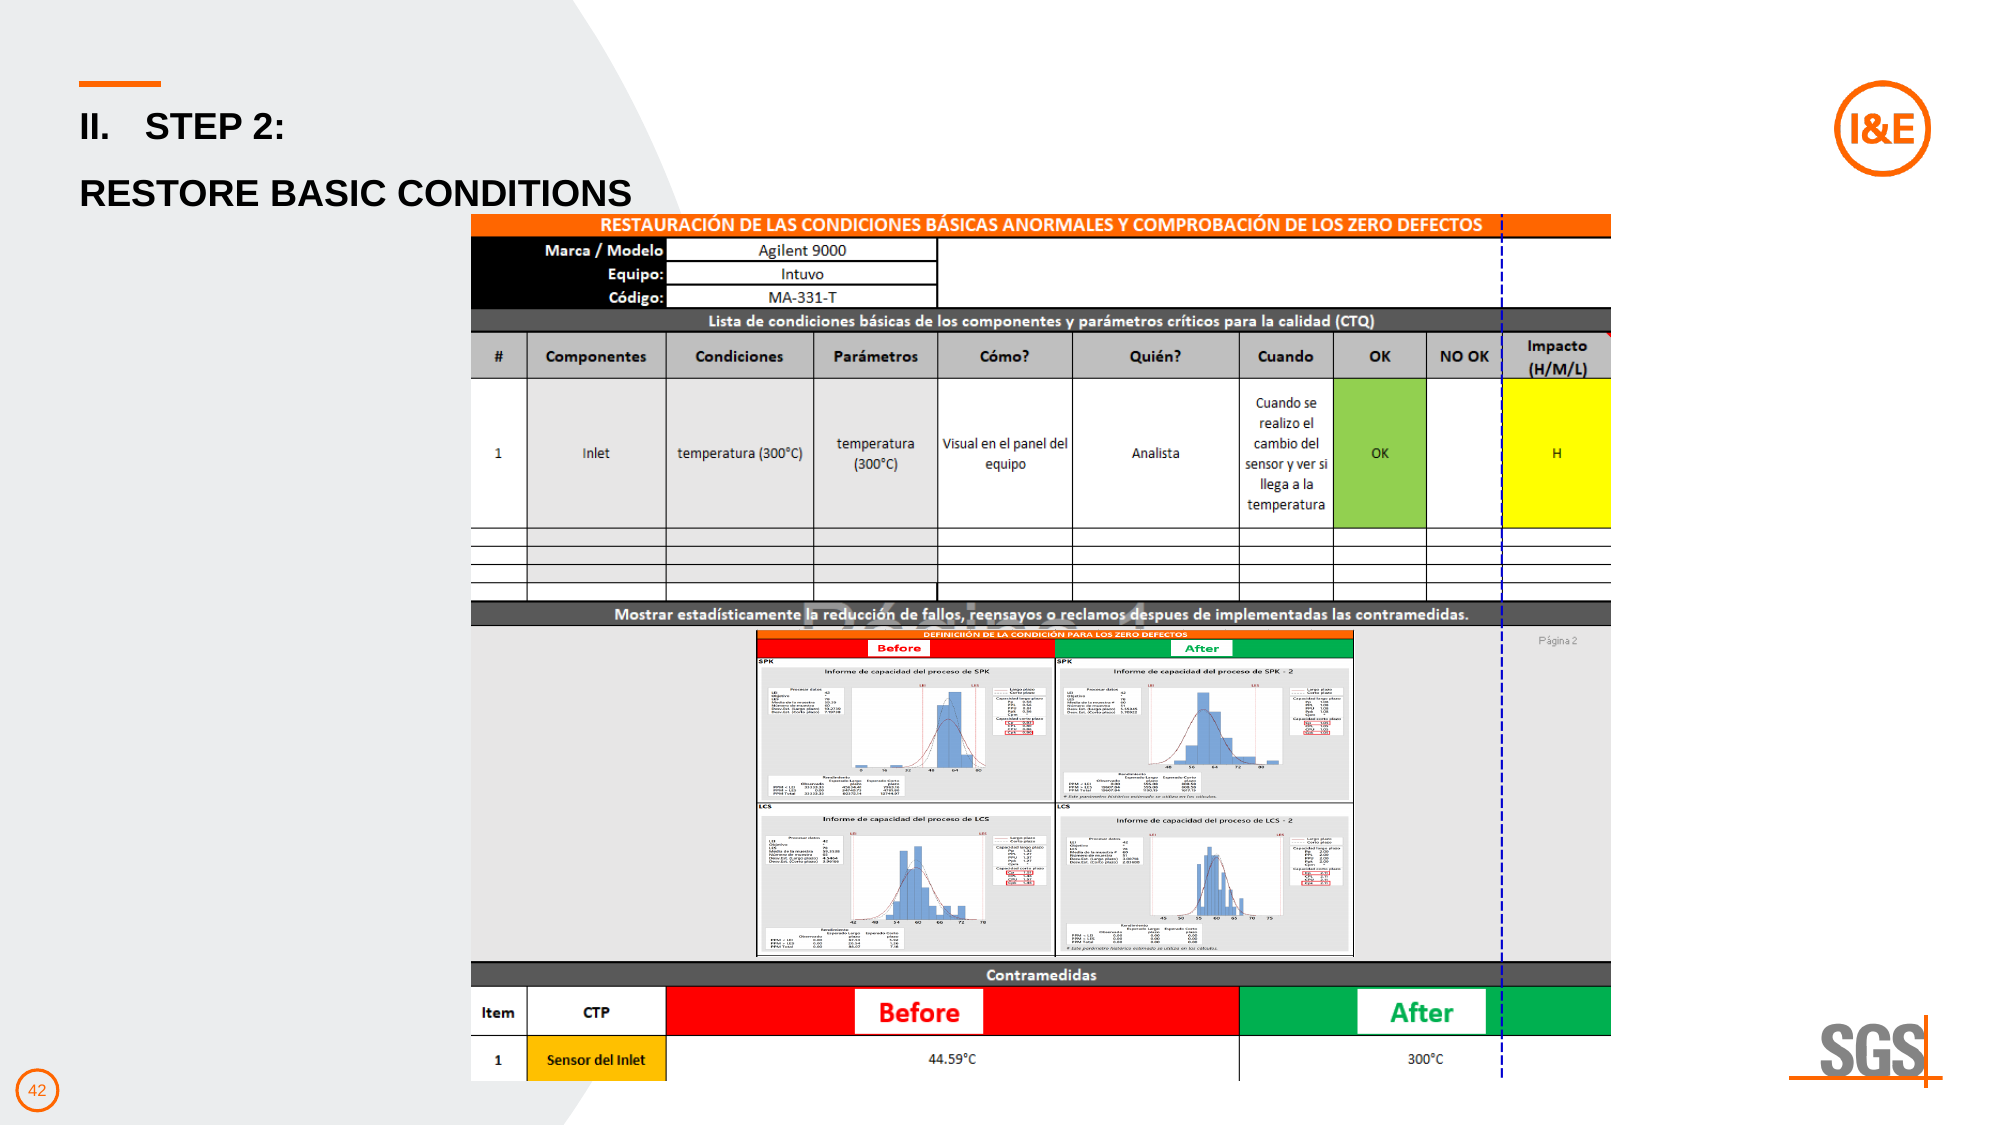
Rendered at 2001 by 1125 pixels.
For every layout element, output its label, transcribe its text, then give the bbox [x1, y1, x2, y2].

text_box STEP 2: RESTORE BASIC CONDITIONS [64, 71, 1065, 222]
picture [471, 214, 1611, 1081]
picture [1834, 80, 1931, 177]
